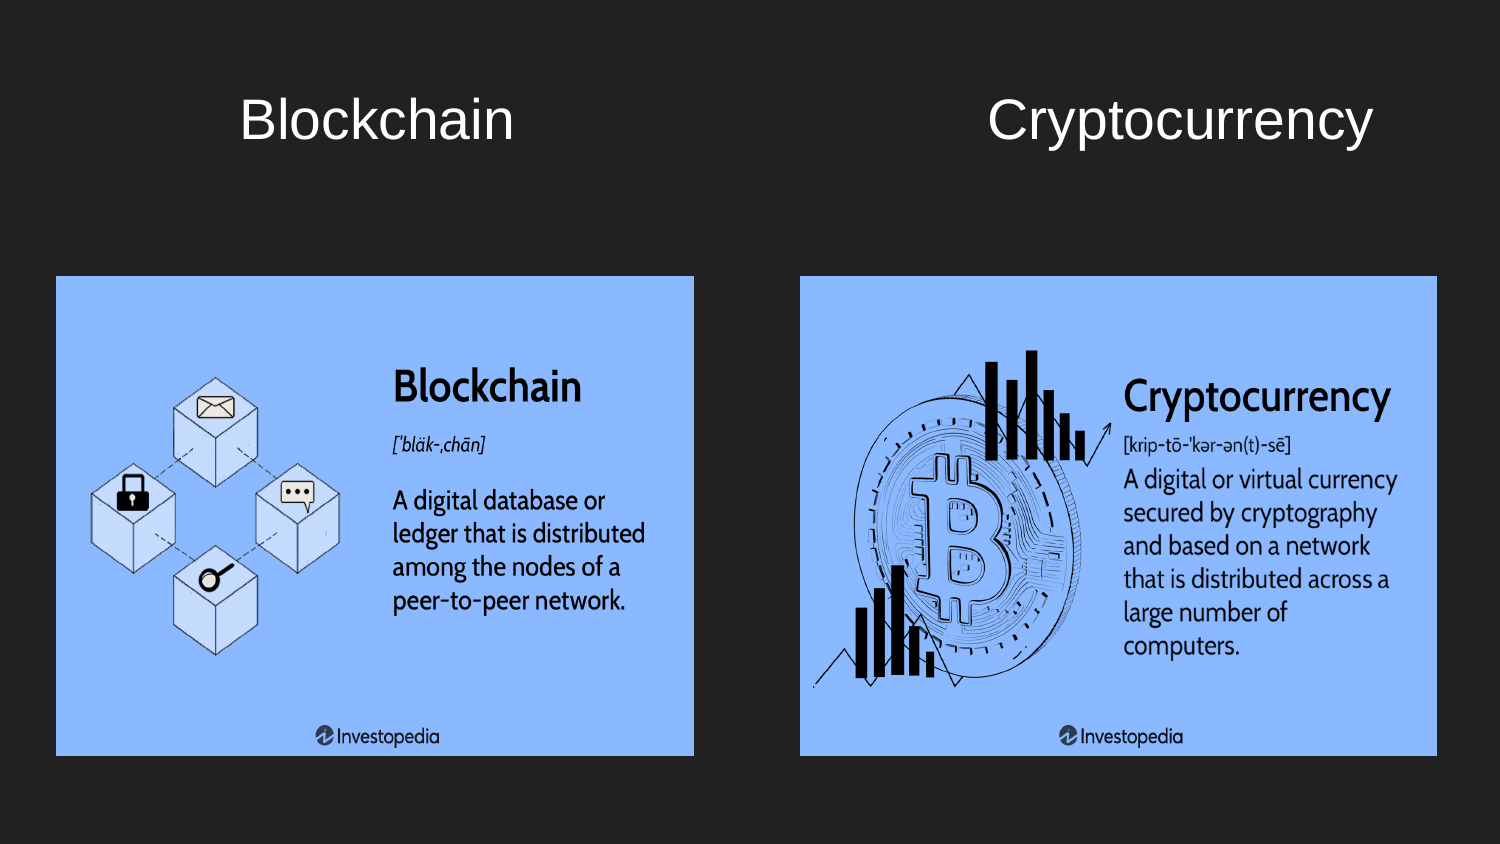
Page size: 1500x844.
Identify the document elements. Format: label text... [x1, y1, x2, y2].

title Blockchain Cryptocurrency [51, 72, 1449, 167]
picture [56, 276, 695, 756]
picture [799, 276, 1438, 756]
